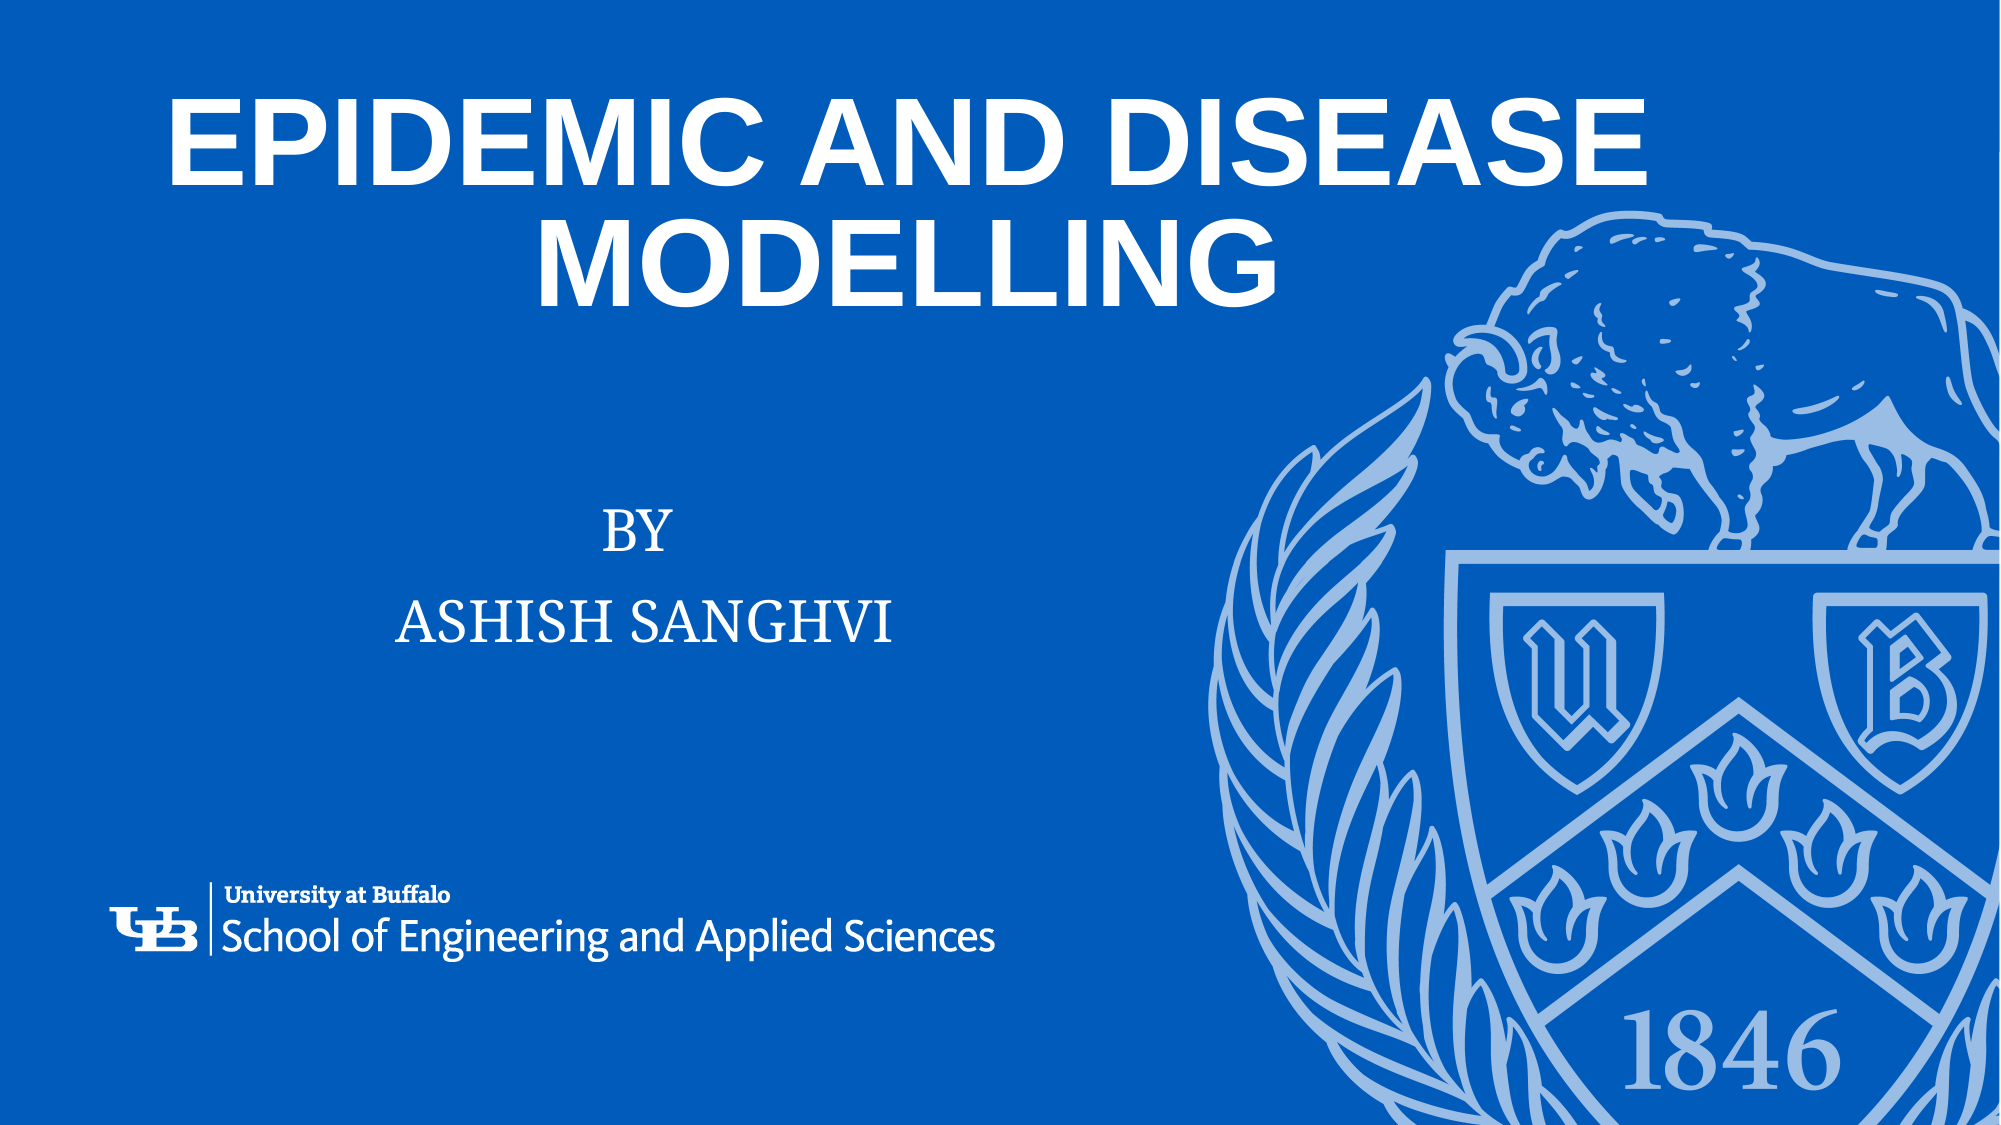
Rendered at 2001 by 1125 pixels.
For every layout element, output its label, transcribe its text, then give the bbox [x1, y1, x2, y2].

title EPIDEMIC AND DISEASE MODELLING [97, 67, 1735, 339]
picture [0, 0, 2000, 1125]
list BY ASHISH SANGHVI [108, 485, 1197, 757]
